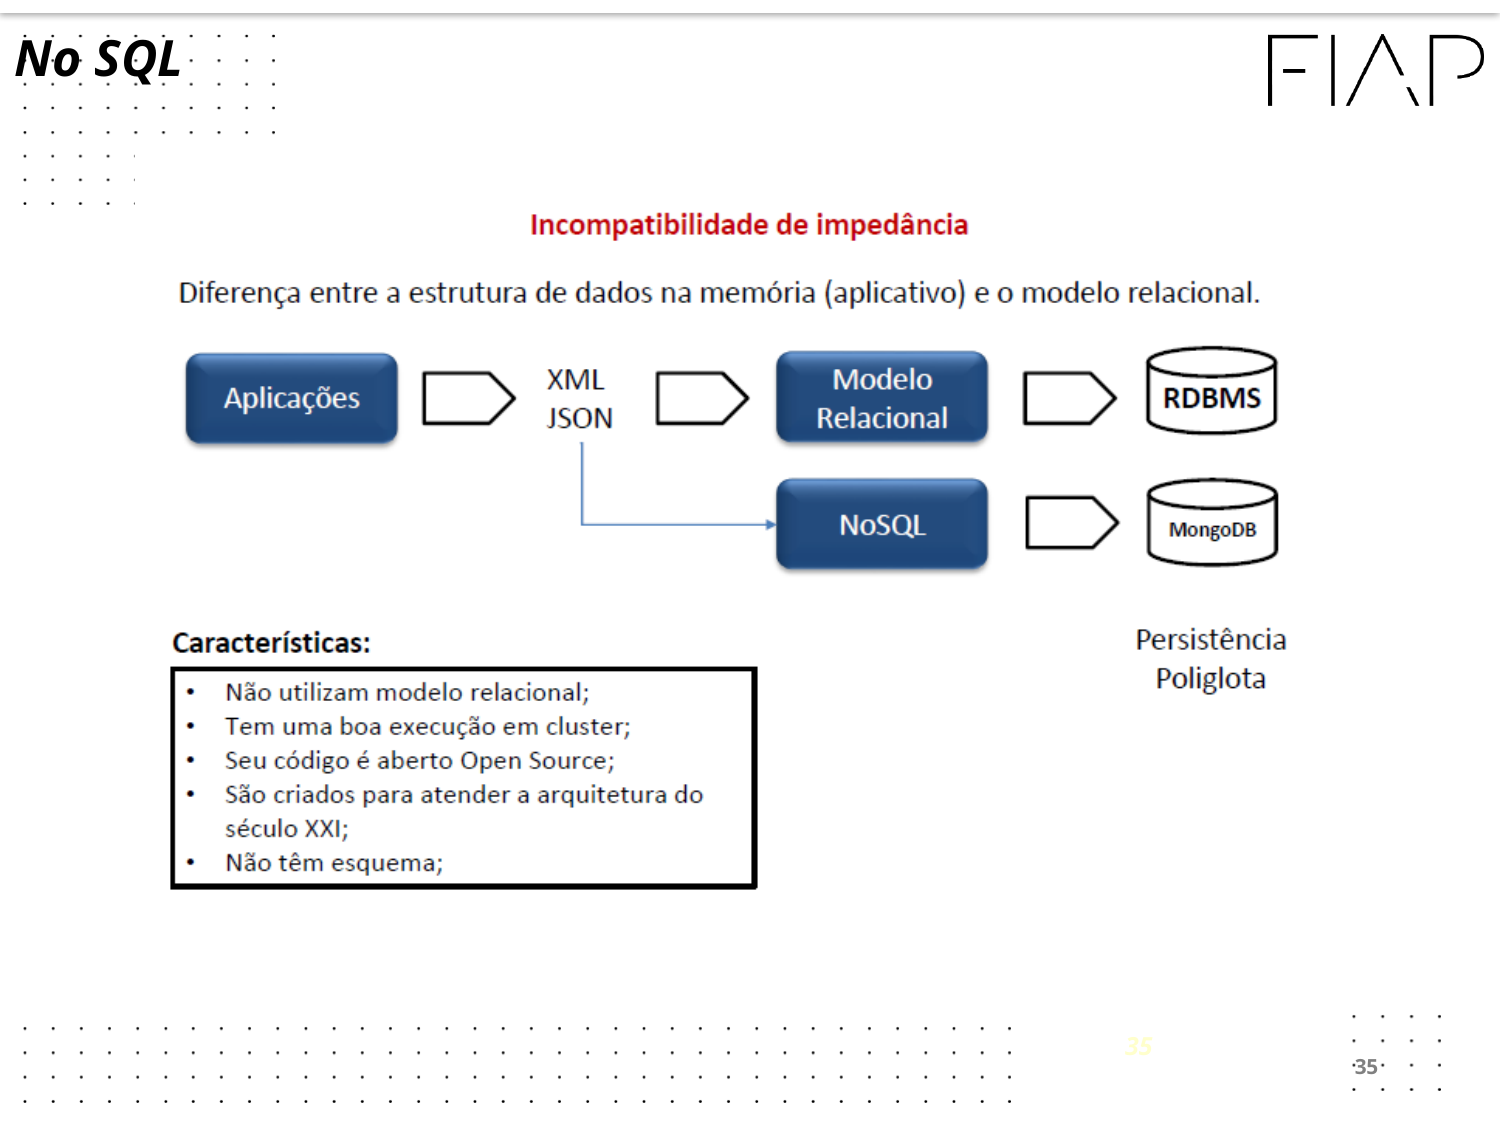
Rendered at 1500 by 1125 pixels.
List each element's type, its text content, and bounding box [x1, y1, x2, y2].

picture [23, 1025, 1011, 1103]
picture [23, 94, 1342, 942]
picture [1347, 1013, 1441, 1091]
picture [1268, 34, 1484, 106]
text_box No SQL [0, 19, 809, 94]
